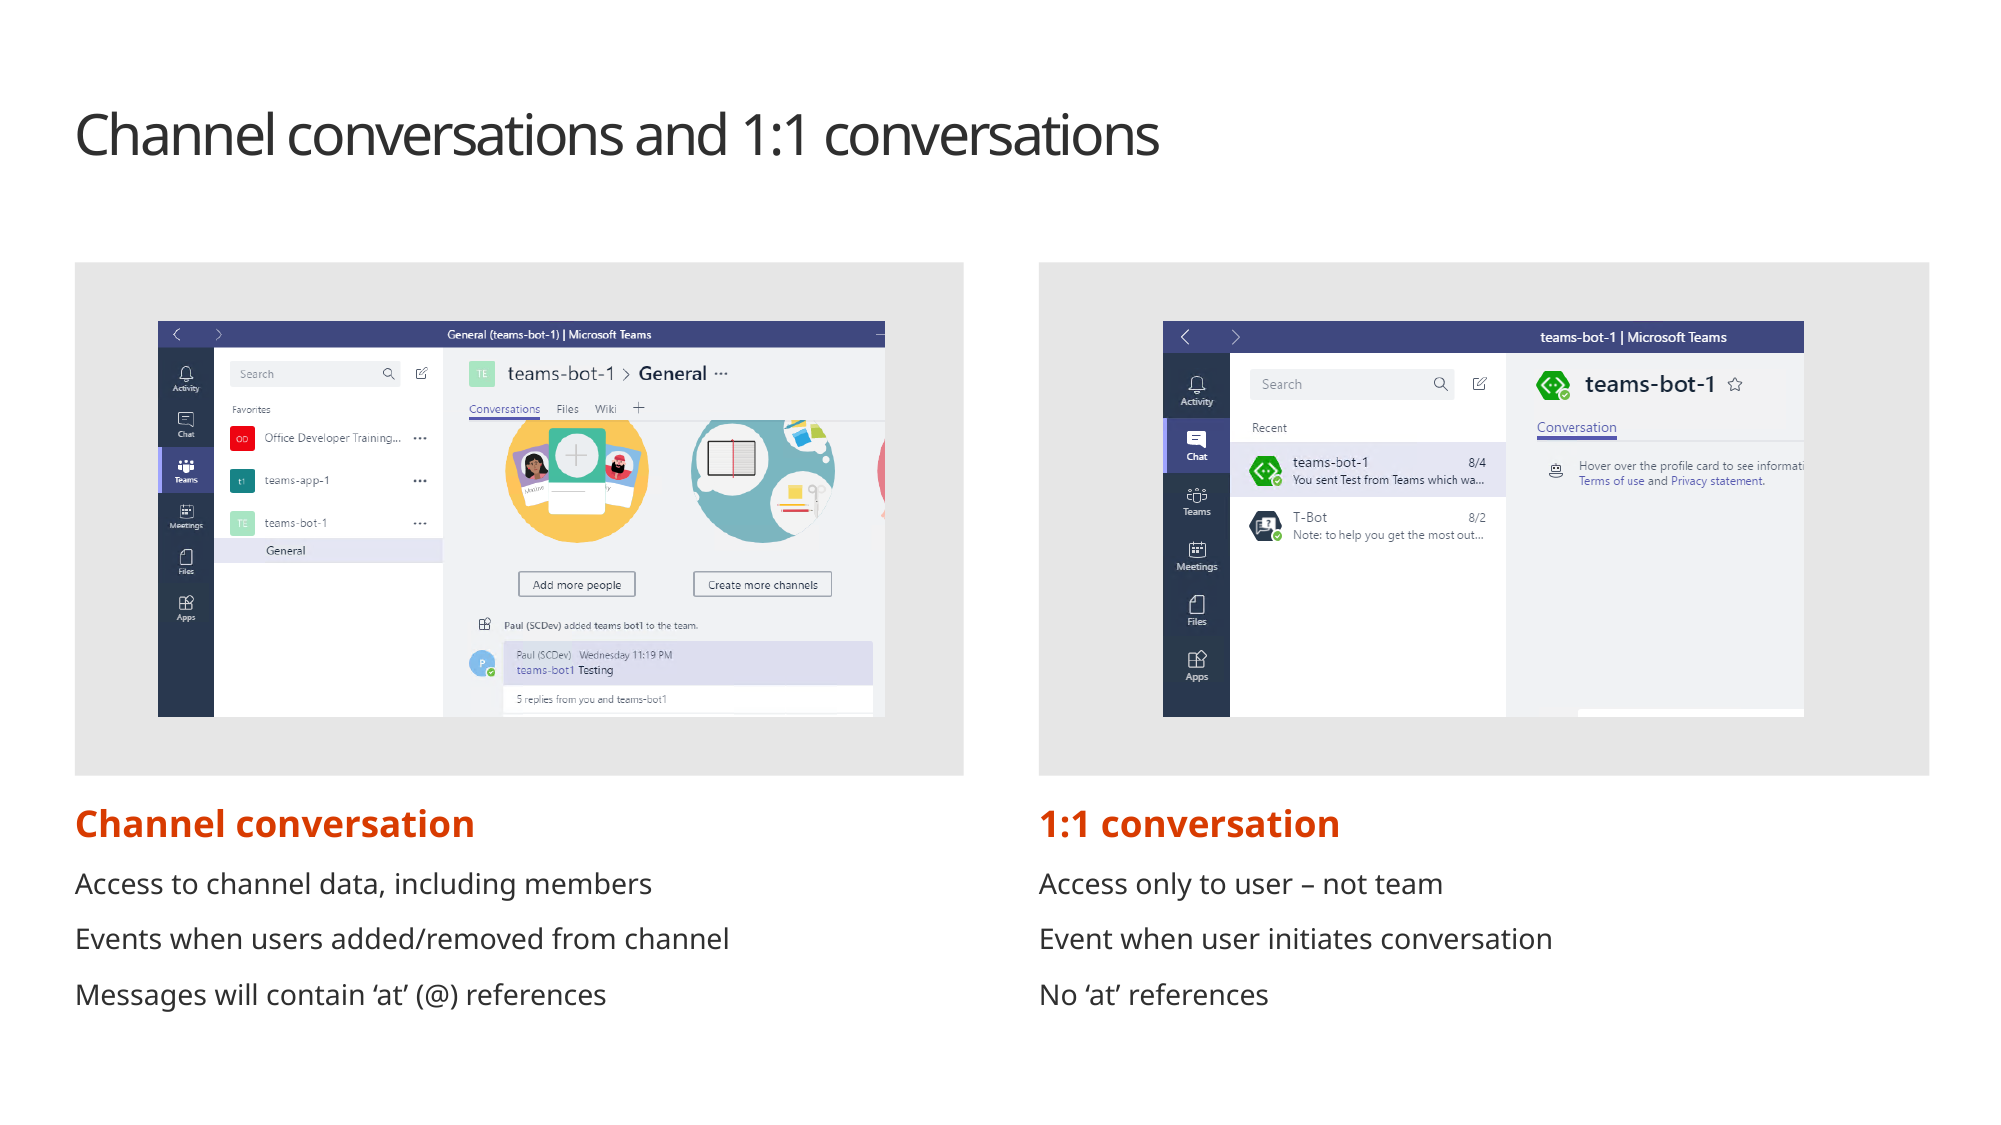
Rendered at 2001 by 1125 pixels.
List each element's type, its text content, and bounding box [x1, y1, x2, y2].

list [158, 320, 886, 717]
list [1163, 320, 1804, 717]
title Channel conversations and 1:1 conversations [74, 101, 1930, 168]
list 1:1 conversation Access only to user – not team Event when user initiates conversation No ‘at’ references [1038, 808, 1930, 1017]
list Channel conversation Access to channel data, including members Events when users added/removed from channel Messages will contain ‘at’ (@) references [74, 808, 964, 1017]
